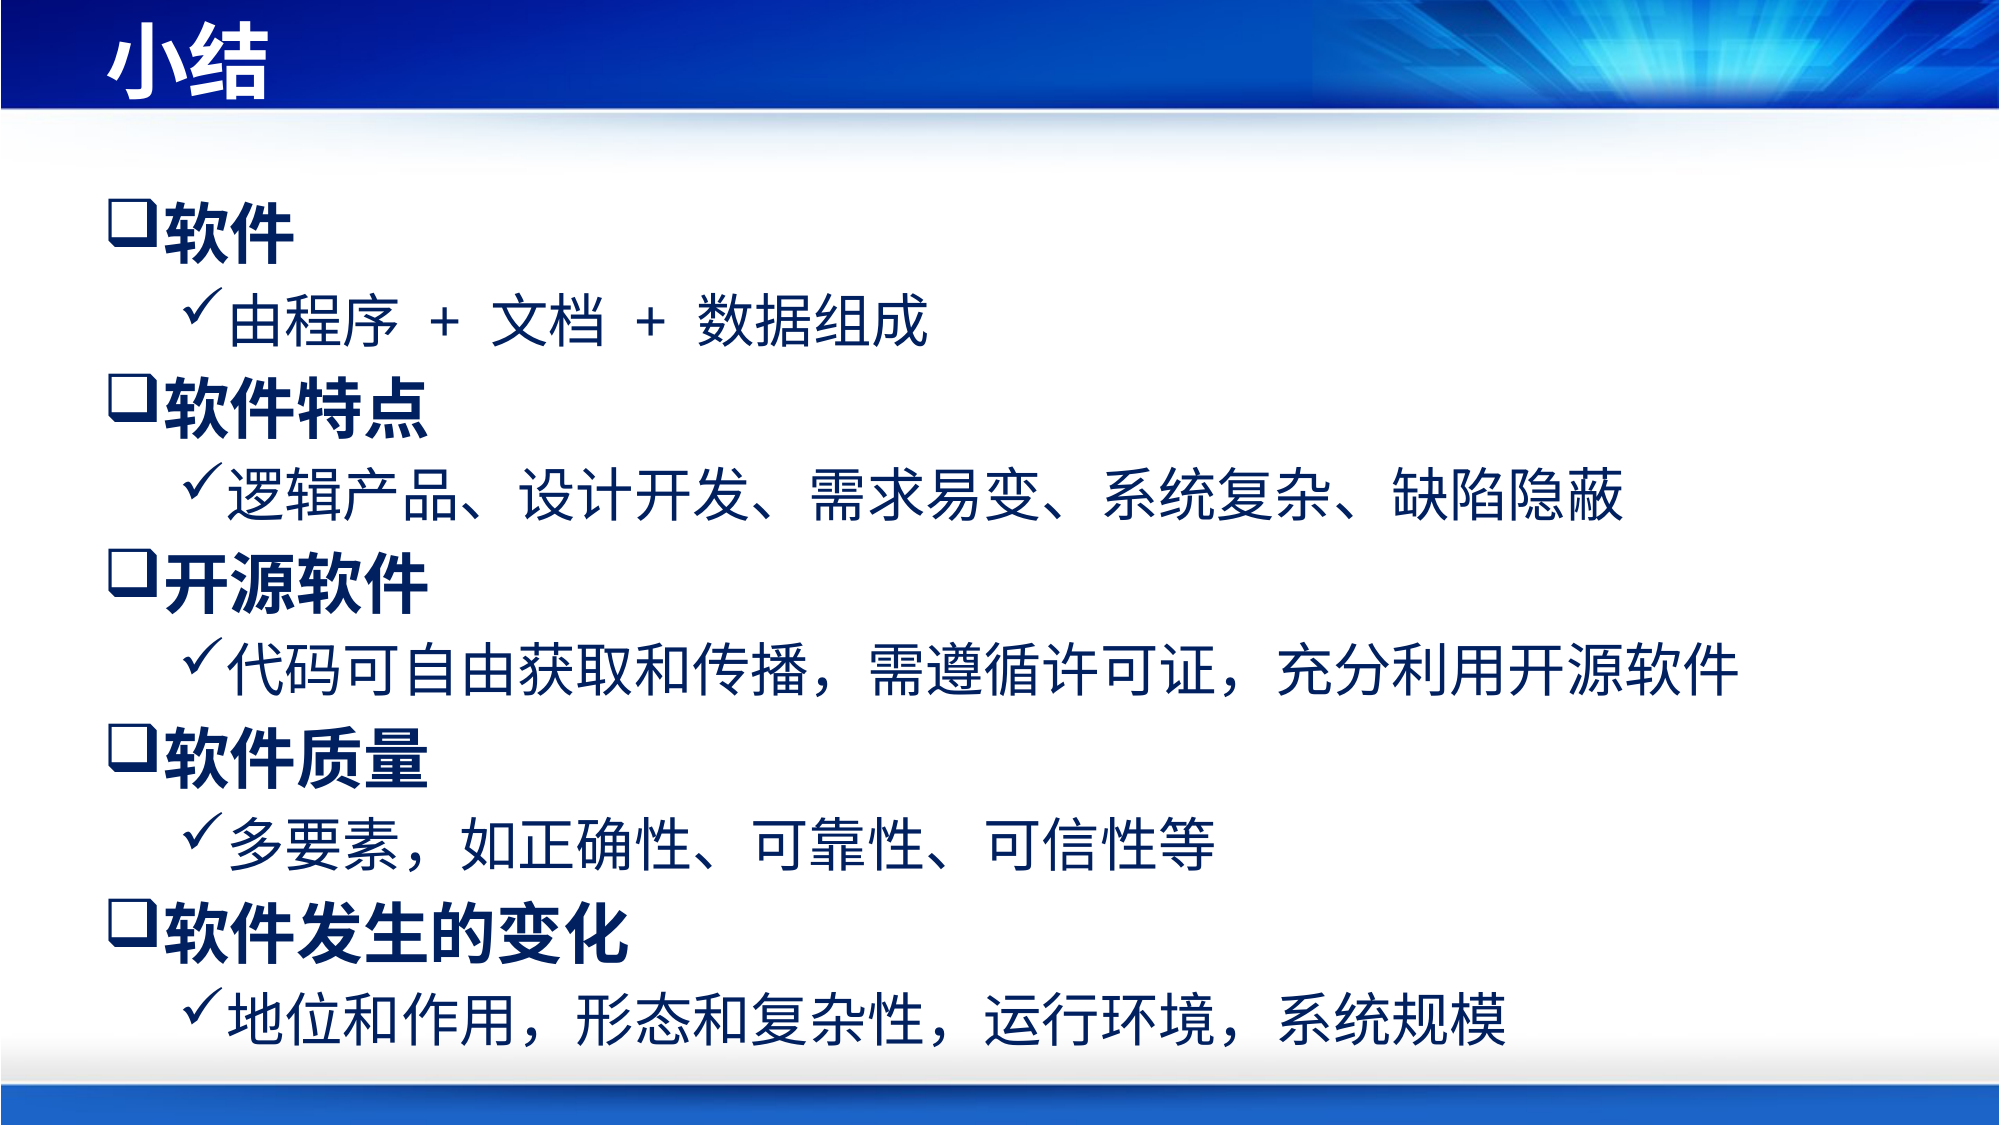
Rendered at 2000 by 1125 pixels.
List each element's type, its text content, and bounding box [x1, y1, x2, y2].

title 小结 [90, 1, 1880, 118]
list 软件 由程序 + 文档 + 数据组成 软件特点 逻辑产品、设计开发、需求易变、系统复杂、缺陷隐蔽 开源软件 代码可自由获取和传播，需遵循许可证，充分利用开源软件 软件质量 多要素，如正确性、可靠性、可信性等 软件发生的变化 地位和作用，形态和复杂性，运行环境，系统规模 [88, 184, 1880, 1094]
picture [1, 0, 1999, 1125]
